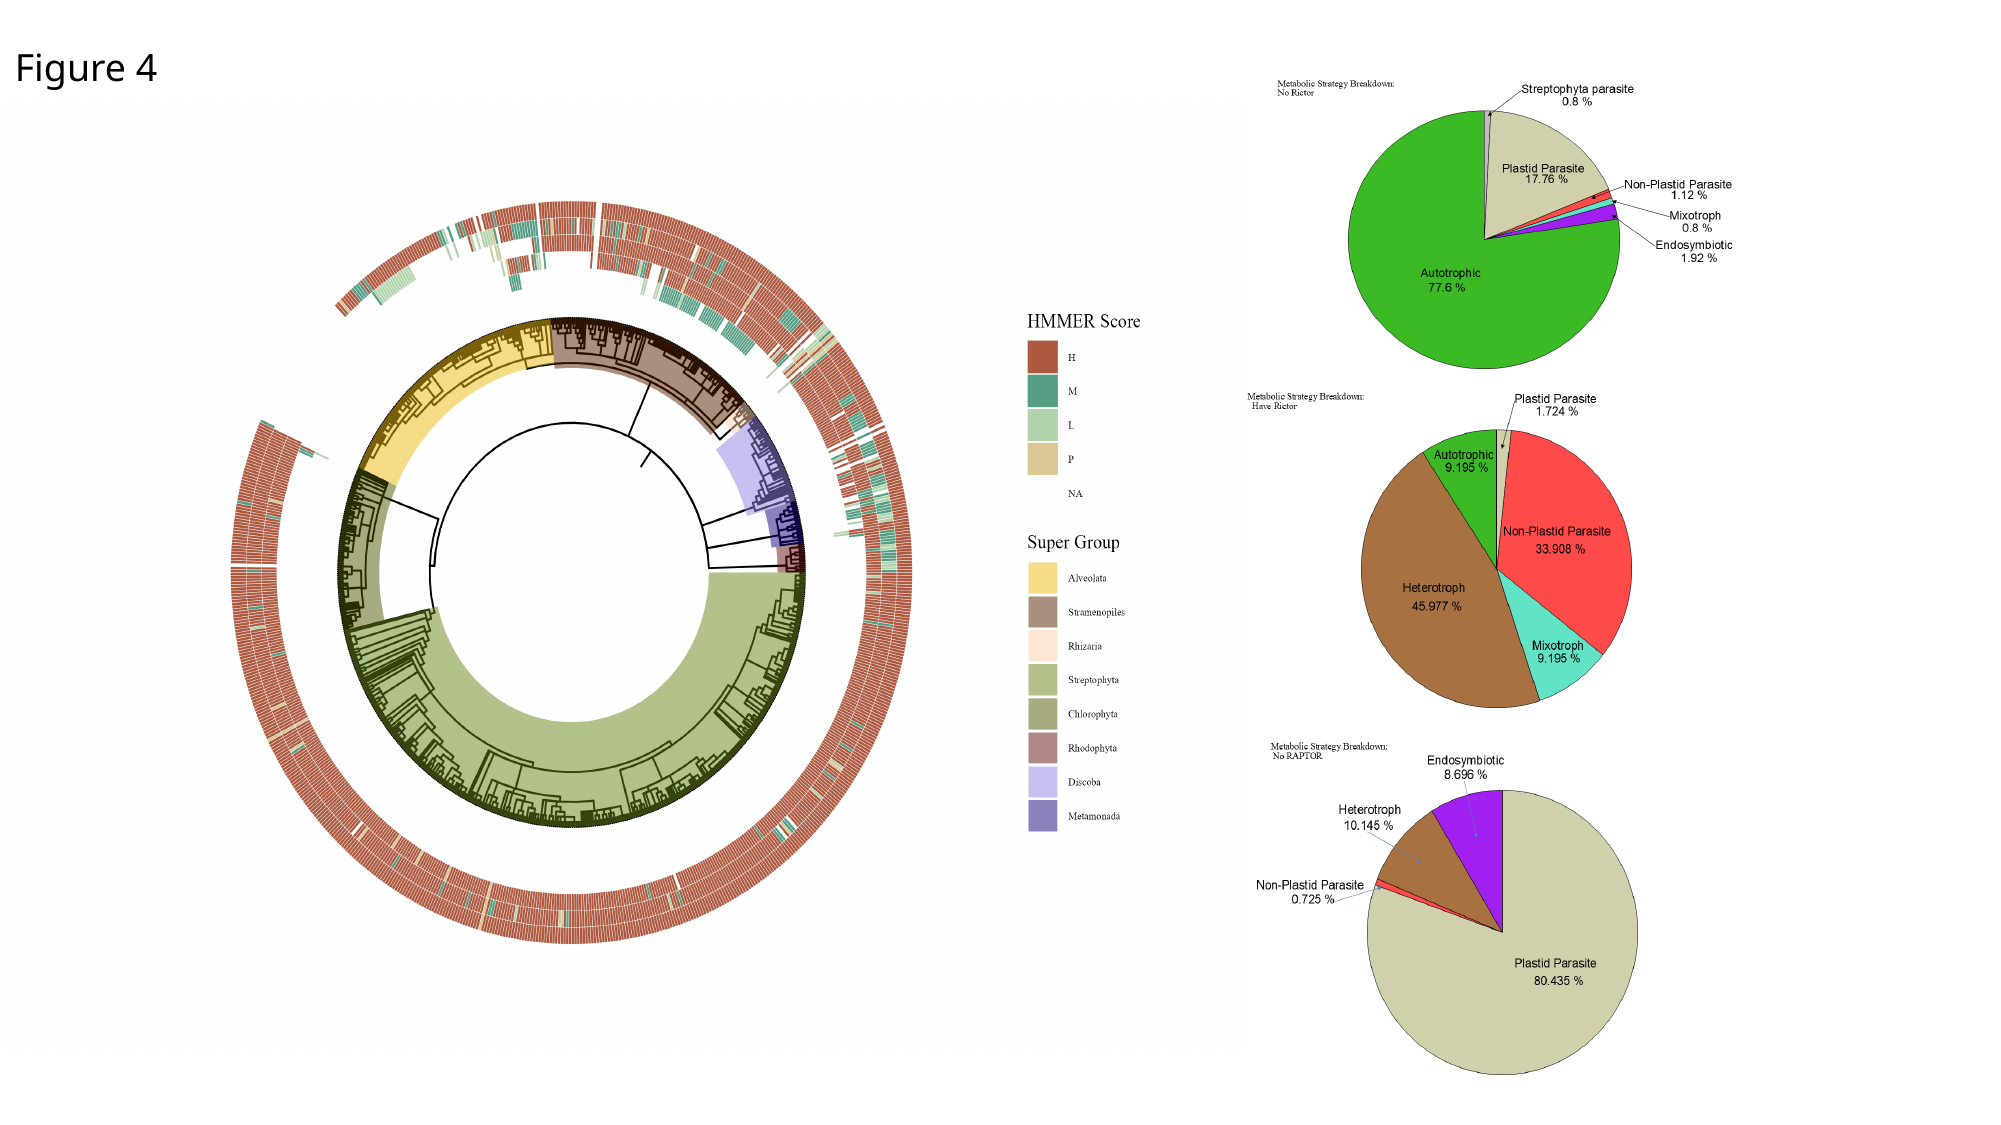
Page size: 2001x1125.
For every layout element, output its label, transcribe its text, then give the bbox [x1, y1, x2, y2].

picture [0, 52, 1747, 1125]
text_box Figure 4 [0, 36, 648, 96]
